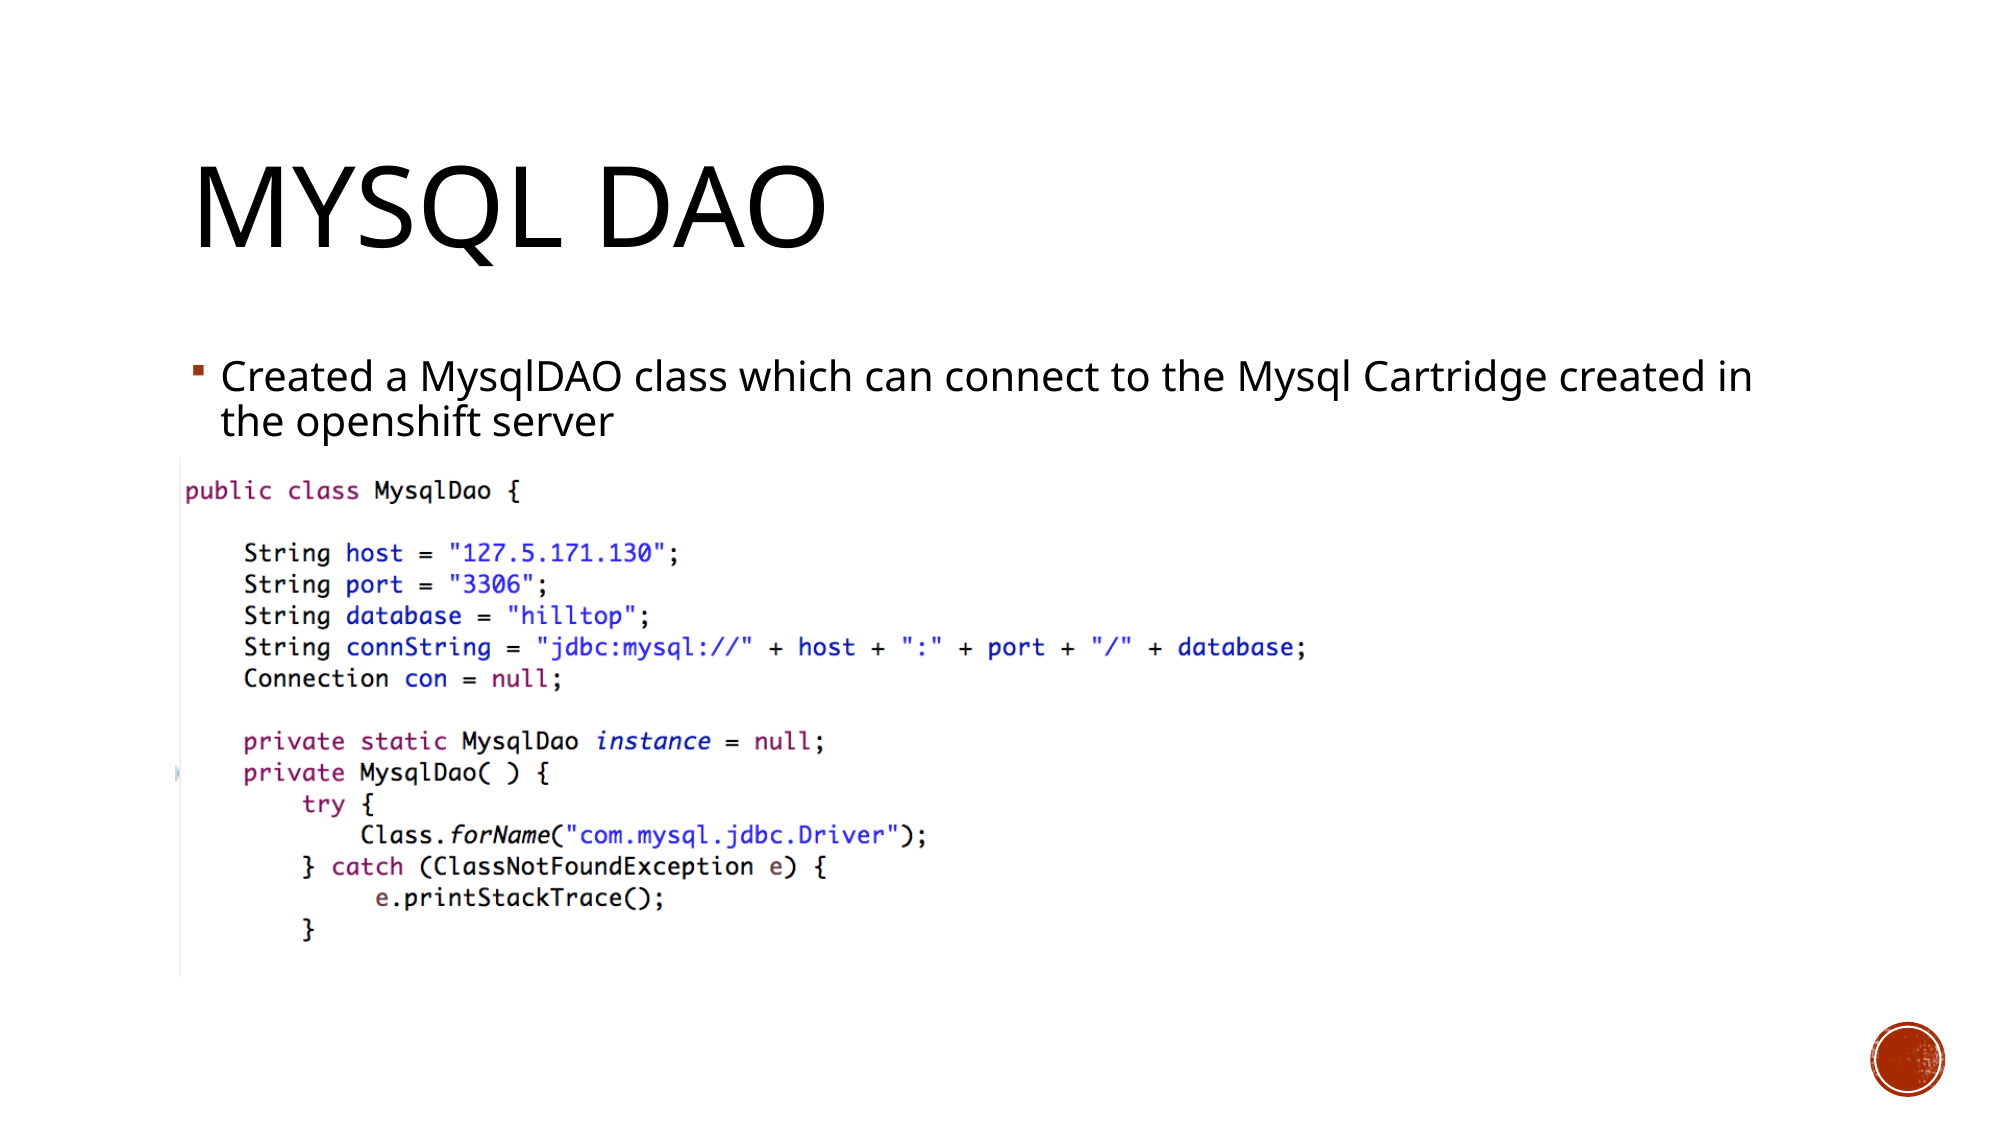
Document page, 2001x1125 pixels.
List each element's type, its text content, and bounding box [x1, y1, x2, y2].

title Mysql dao [175, 79, 1826, 344]
picture [175, 458, 1630, 977]
list Created a MysqlDAO class which can connect to the Mysql Cartridge created in the openshift server [175, 348, 1826, 1013]
